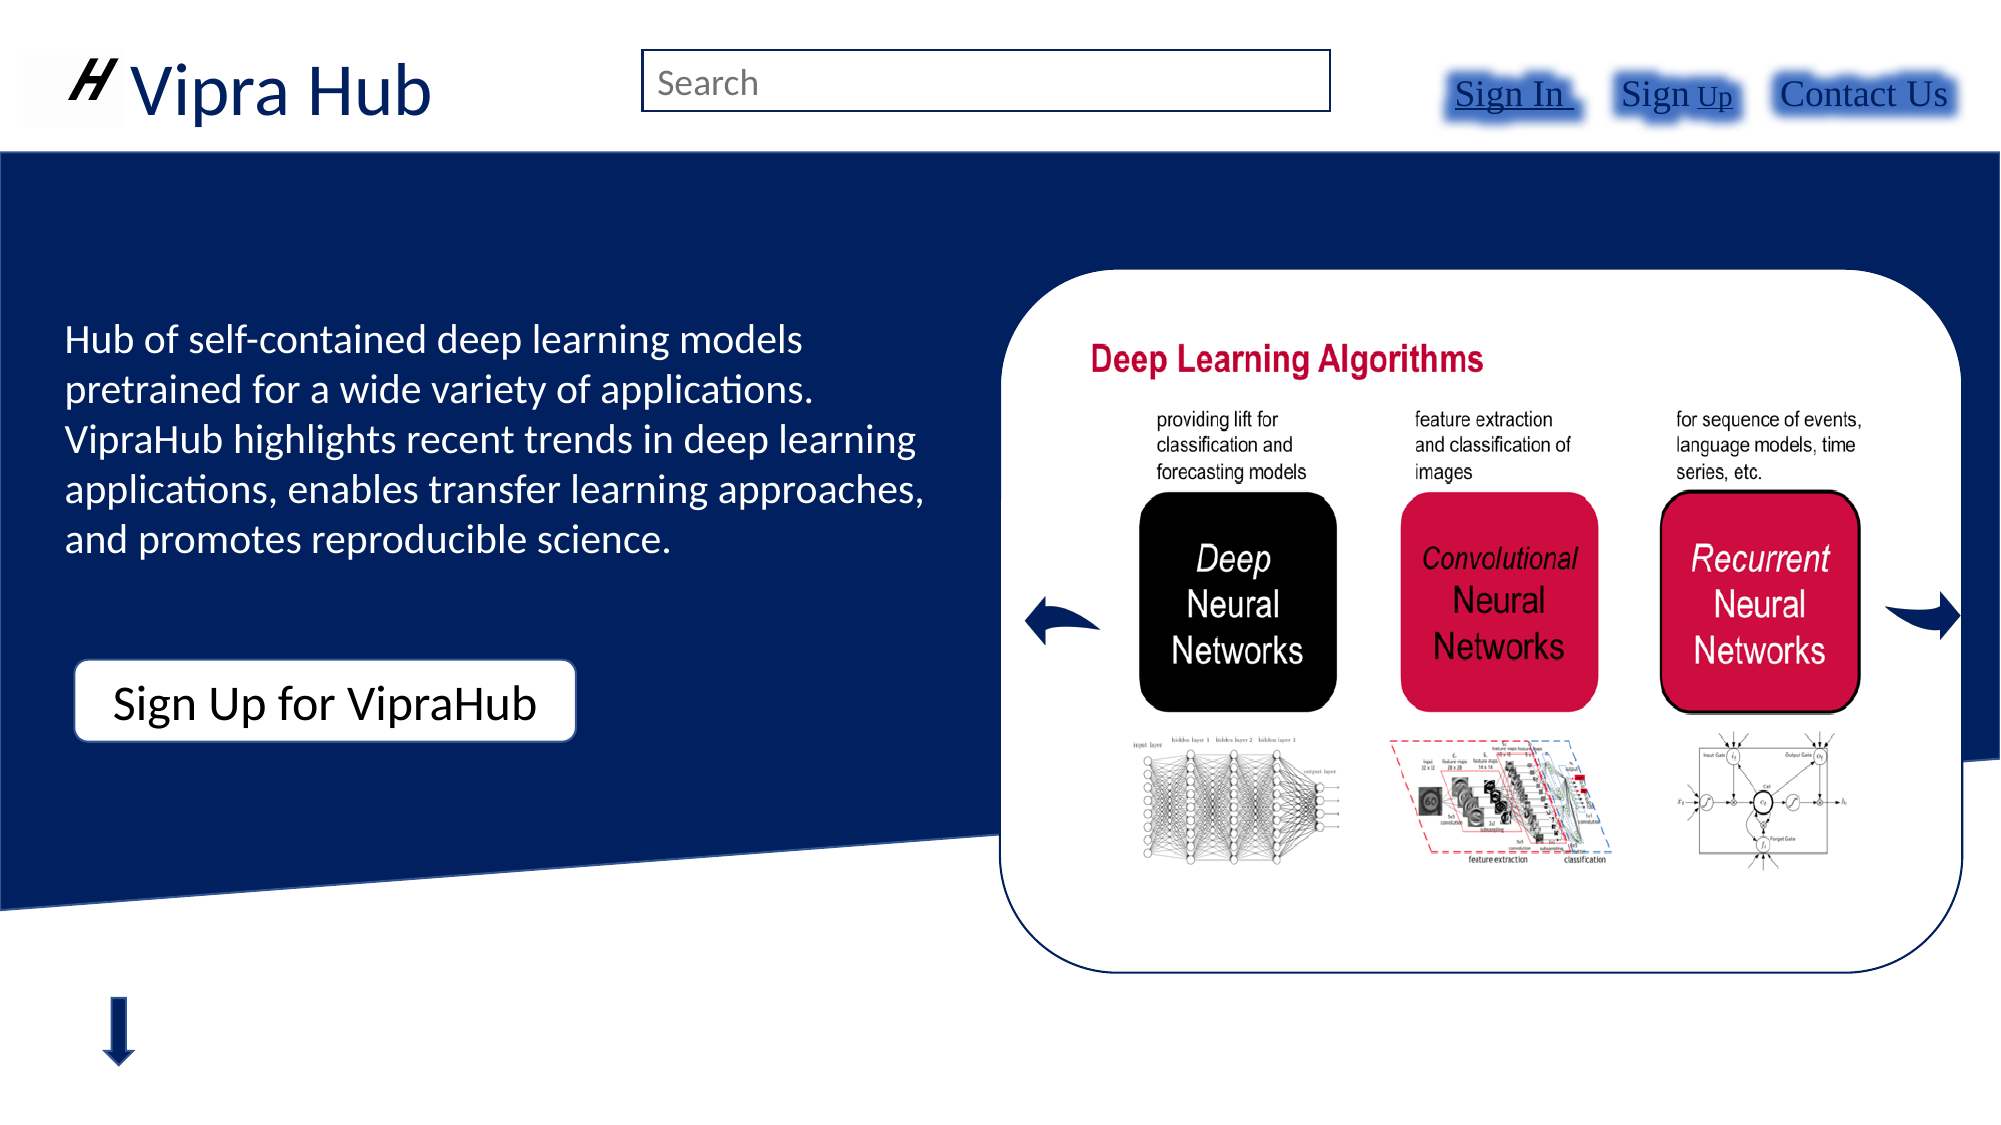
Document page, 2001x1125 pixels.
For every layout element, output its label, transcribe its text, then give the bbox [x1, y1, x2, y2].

text_box [102, 996, 136, 1067]
text_box Search [641, 49, 1331, 112]
text_box Hub of self-contained deep learning models pretrained for a wide variety of applications. VipraHub highlights recent trends in deep learning applications, enables transfer learning approaches, and promotes reproducible science. [49, 304, 950, 569]
text_box [998, 267, 1964, 974]
text_box Sign Up for VipraHub [73, 658, 577, 743]
picture [23, 49, 126, 128]
picture [1021, 329, 1964, 884]
text_box Vipra Hub [116, 33, 449, 139]
text_box Sign In Sign Up Contact Us [1439, 61, 2000, 166]
text_box [0, 151, 2000, 912]
